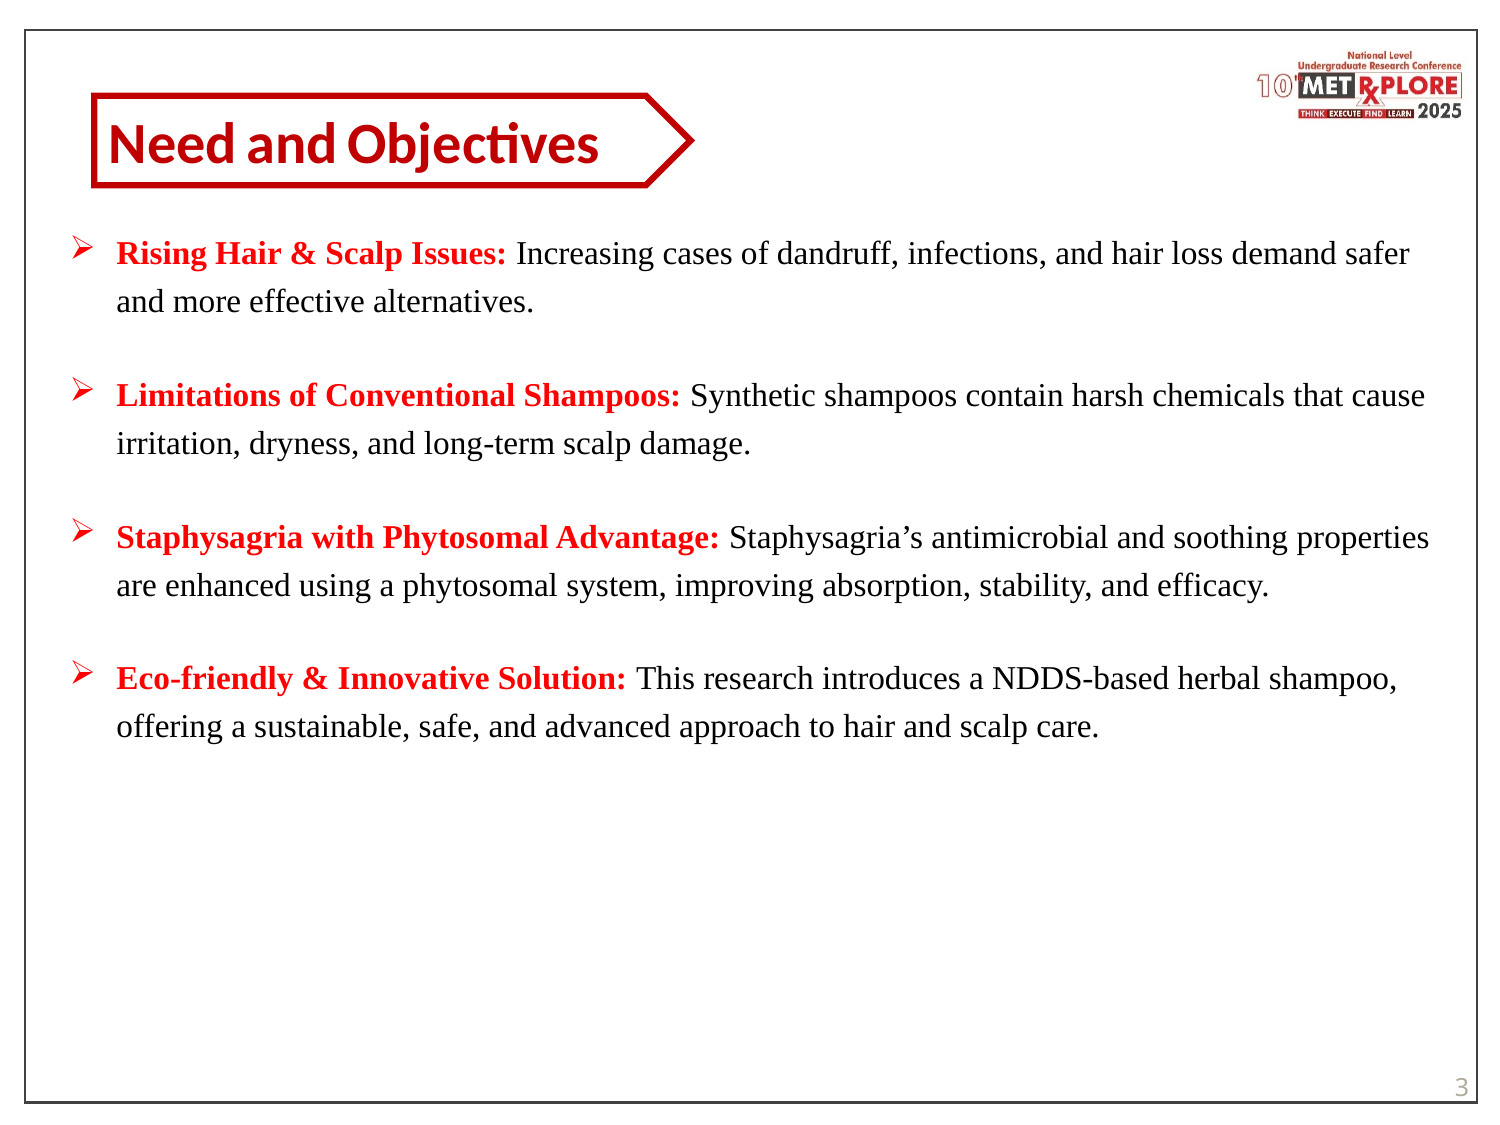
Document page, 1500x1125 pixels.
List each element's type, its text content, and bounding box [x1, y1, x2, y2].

text_box [24, 29, 1478, 1104]
slide_number 3 [1431, 1058, 1484, 1119]
picture [1251, 37, 1467, 128]
text_box Need and Objectives [93, 94, 693, 187]
text_box Rising Hair & Scalp Issues: Increasing cases of dandruff, infections, and hair loss demand safer and more effective alternatives. Limitations of Conventional Shampoos: Synthetic shampoos contain harsh chemicals that cause irritation, dryness, and long-term scalp damage. Staphysagria with Phytosomal Advantage: Staphysagria’s antimicrobial and soothing properties are enhanced using a phytosomal system, improving absorption, stability, and efficacy. Eco-friendly & Innovative Solution: This research introduces a NDDS-based herbal shampoo, offering a sustainable, safe, and advanced approach to hair and scalp care. [54, 216, 1452, 752]
